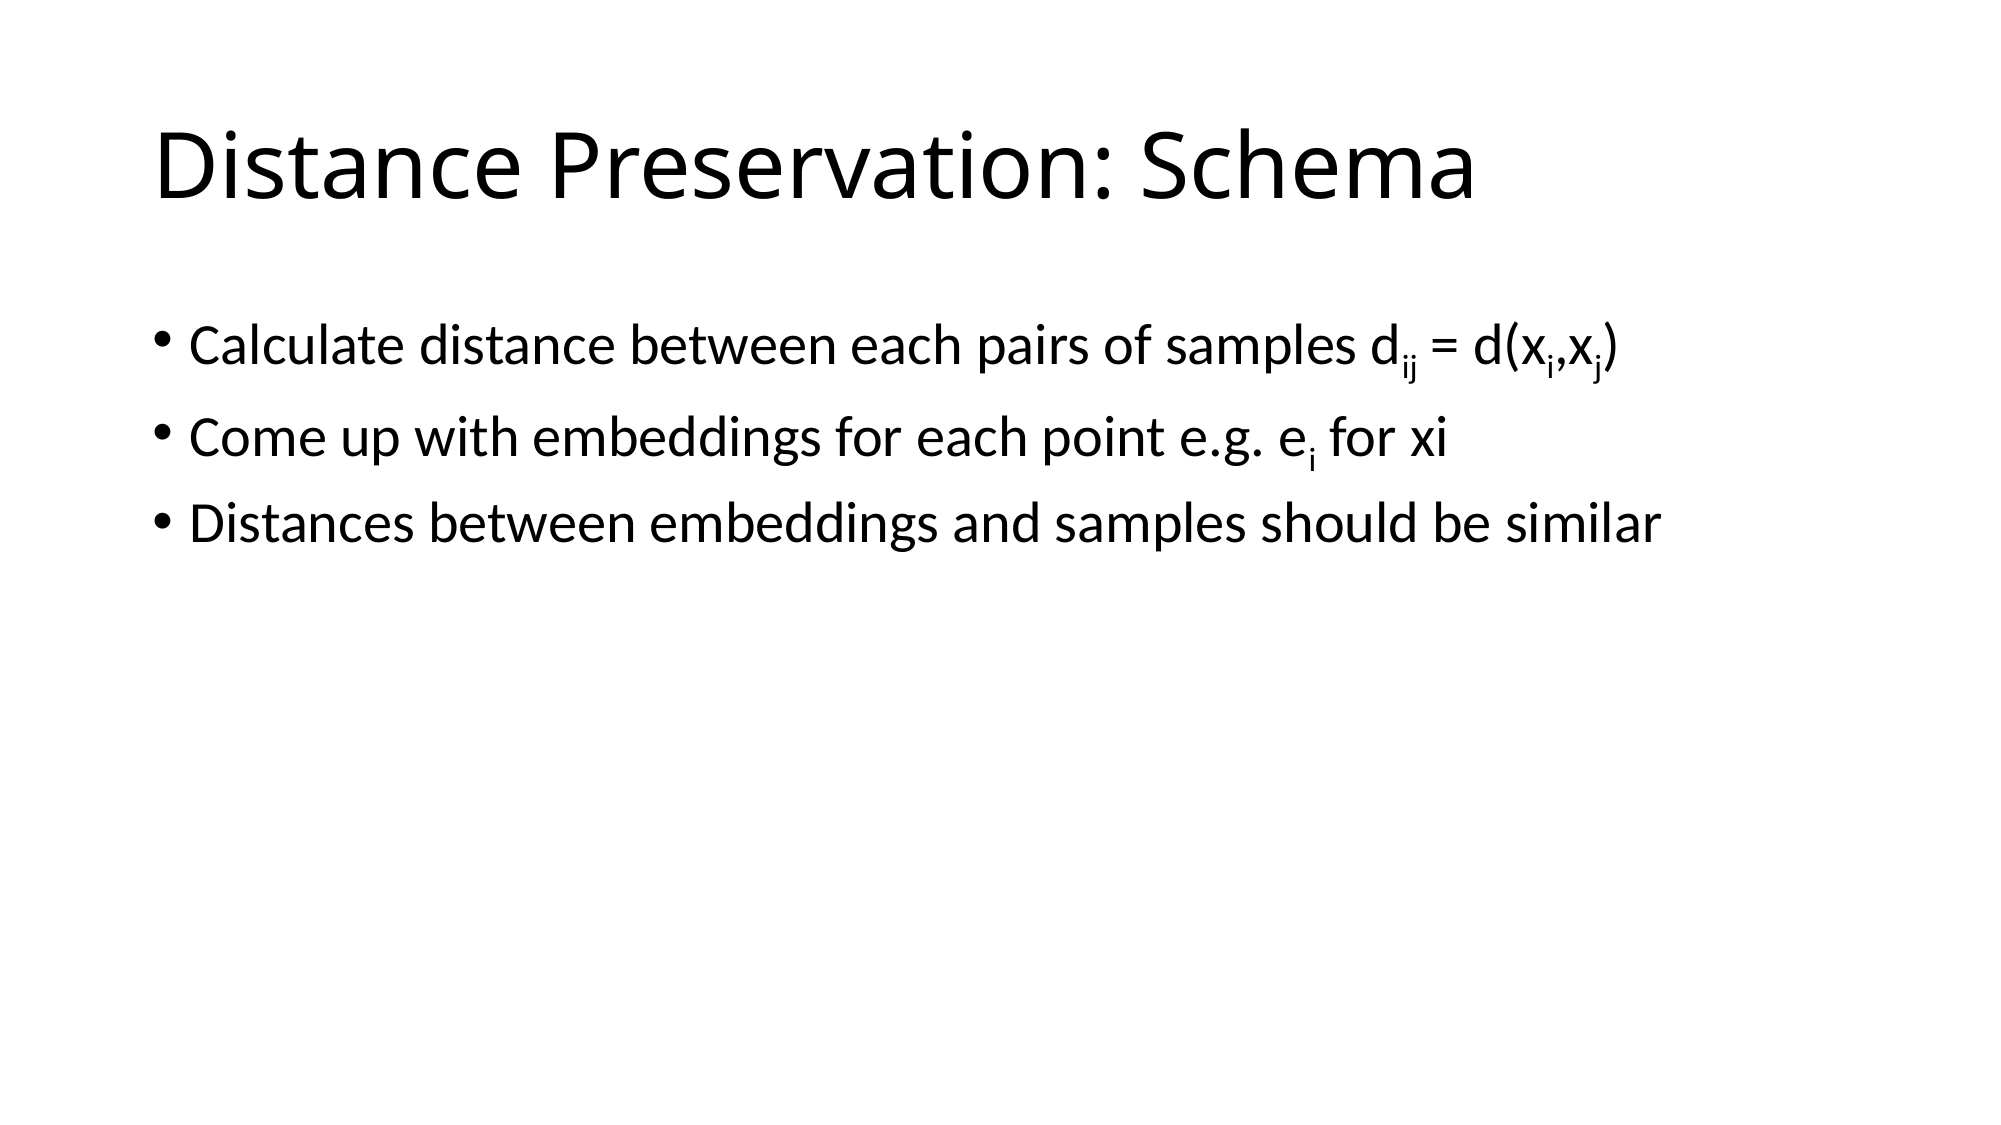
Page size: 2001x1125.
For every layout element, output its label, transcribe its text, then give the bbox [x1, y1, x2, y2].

list Calculate distance between each pairs of samples dij = d(xi,xj) Come up with embeddings for each point e.g. ei for xi Distances between embeddings and samples should be similar [137, 299, 1863, 1014]
title Distance Preservation: Schema [137, 59, 1863, 278]
